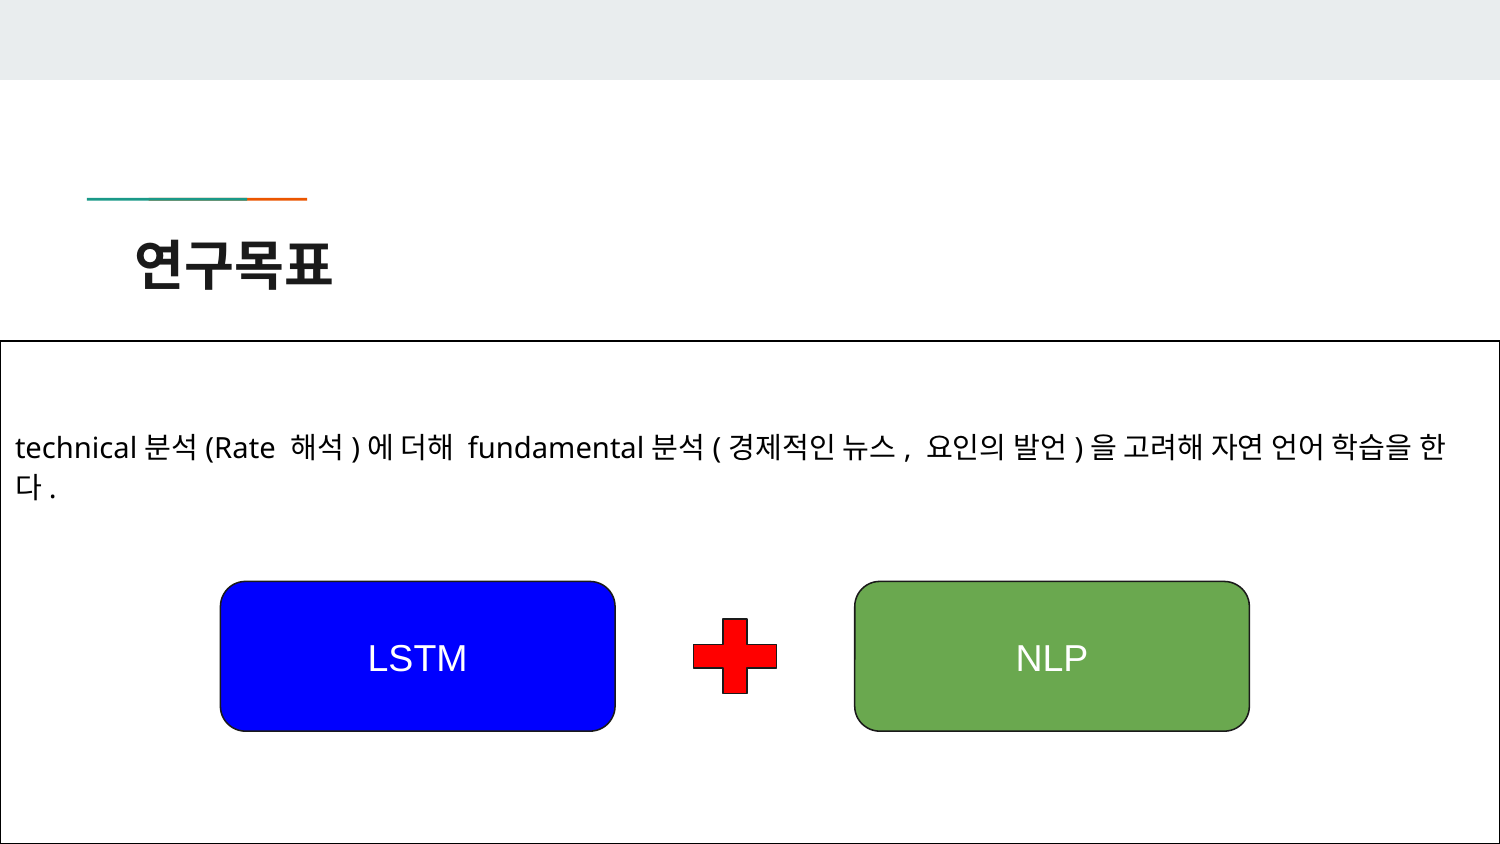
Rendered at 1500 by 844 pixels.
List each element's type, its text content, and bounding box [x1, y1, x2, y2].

text_box LSTM [220, 581, 616, 732]
title 연구목표 [119, 216, 1381, 305]
list technical분석(Rate 해석)에 더해 fundamental분석(경제적인 뉴스, 요인의 발언)을 고려해 자연 언어 학습을 한다. [0, 341, 1500, 844]
text_box [693, 619, 777, 694]
text_box NLP [854, 581, 1250, 732]
